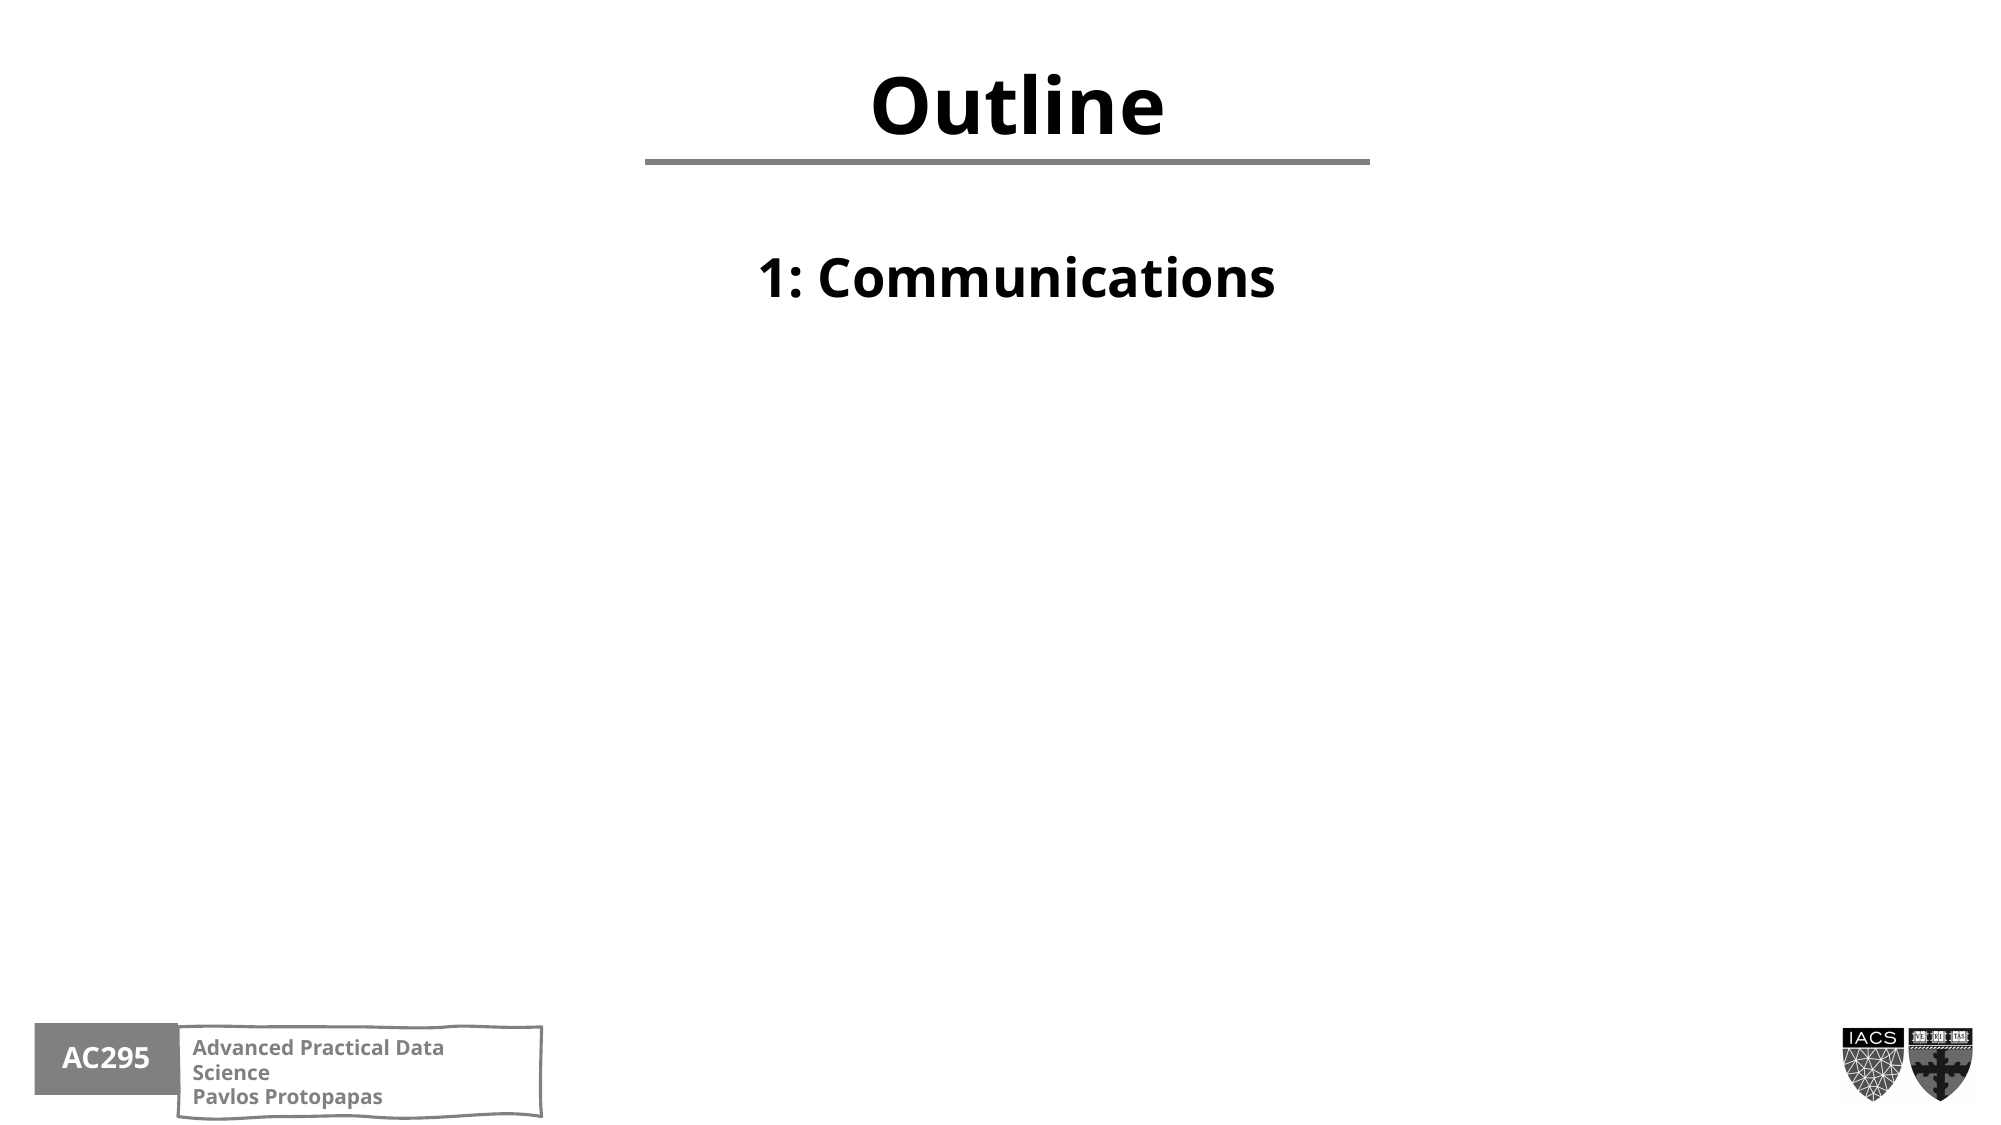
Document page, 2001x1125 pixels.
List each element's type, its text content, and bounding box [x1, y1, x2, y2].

list Outline [167, 48, 1868, 160]
list 1: Communications [290, 235, 1745, 1059]
picture [1838, 1023, 1977, 1107]
